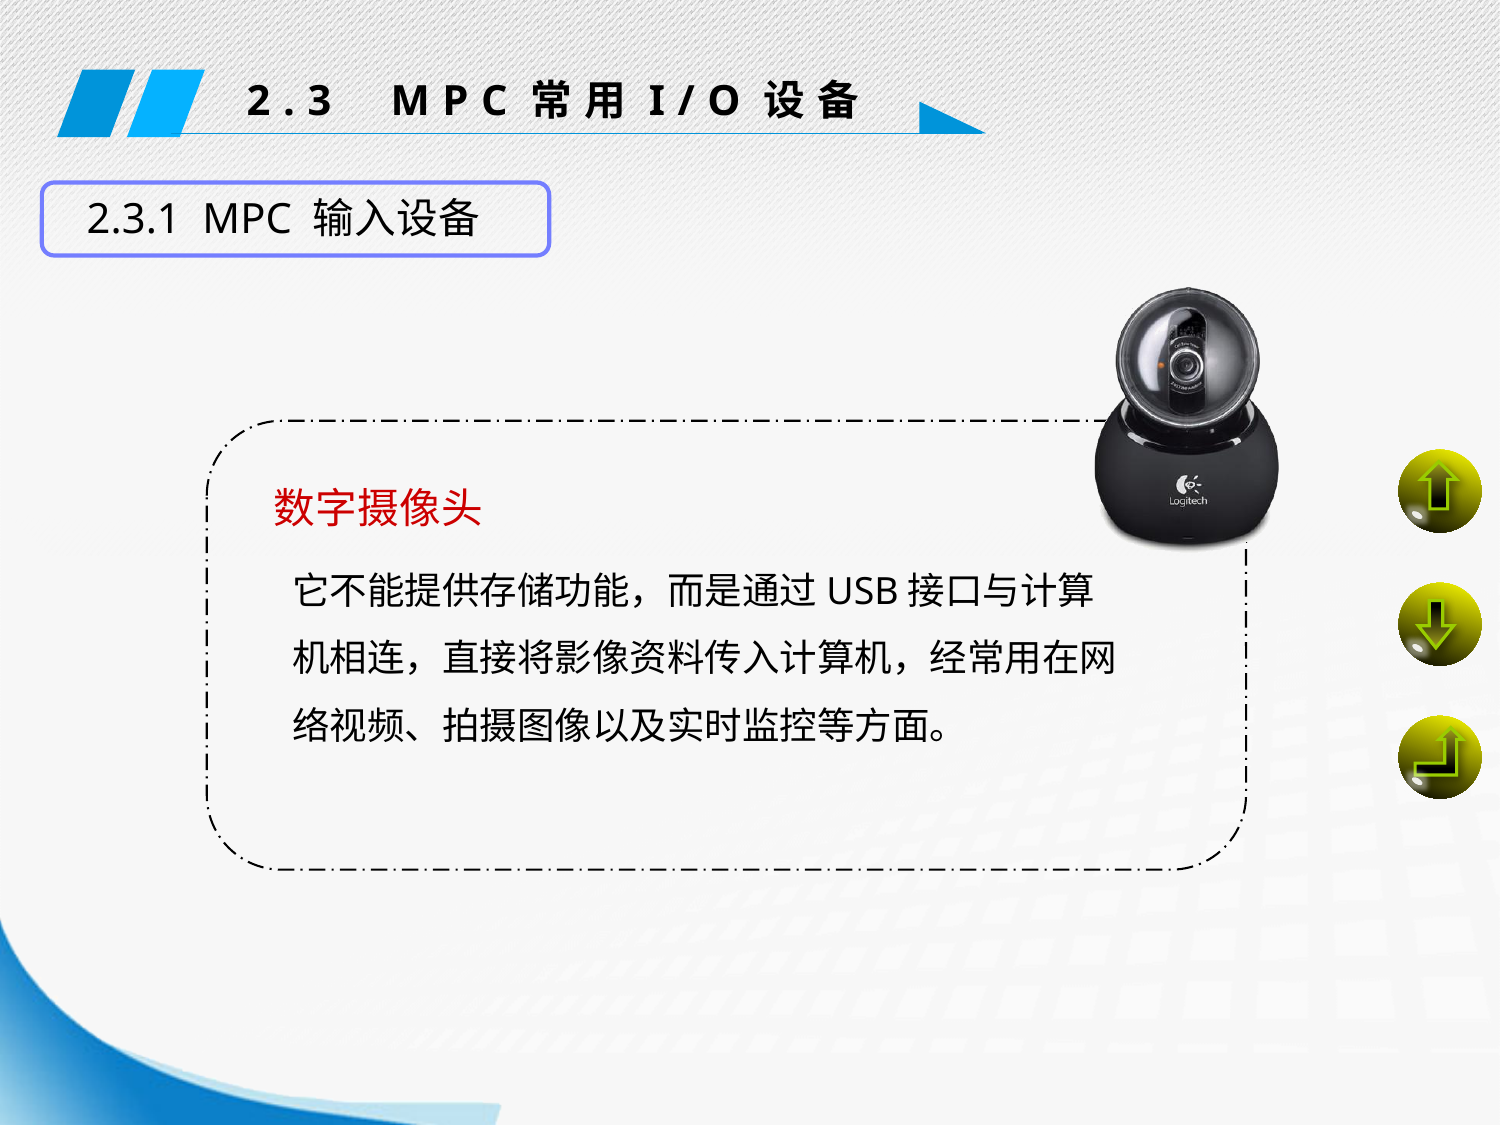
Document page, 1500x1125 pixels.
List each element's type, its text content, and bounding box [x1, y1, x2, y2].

text_box 2.3 MPC常用I/O设备 [231, 66, 875, 132]
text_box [1398, 715, 1482, 799]
text_box [206, 420, 1247, 870]
picture [0, 0, 1500, 1125]
text_box 它不能提供存储功能，而是通过USB接口与计算机相连，直接将影像资料传入计算机，经常用在网络视频、拍摄图像以及实时监控等方面。 [277, 491, 1140, 754]
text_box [1398, 449, 1482, 533]
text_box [1398, 582, 1482, 666]
text_box 数字摄像头 [259, 474, 498, 540]
text_box [39, 180, 552, 258]
